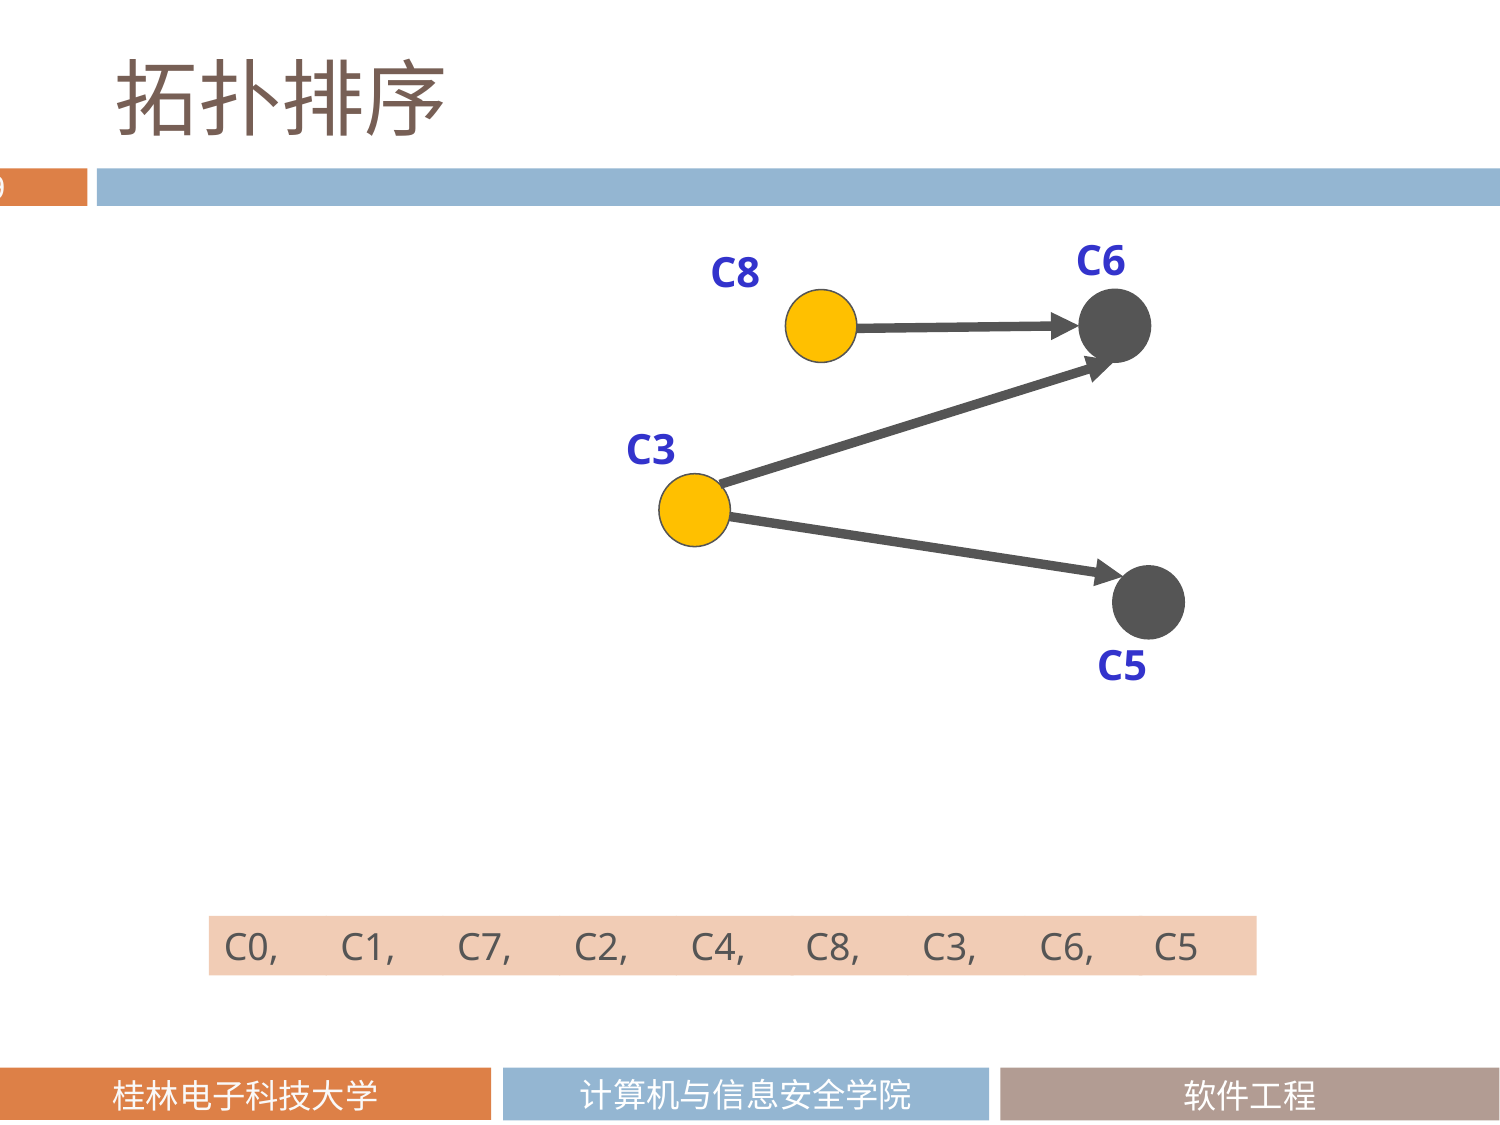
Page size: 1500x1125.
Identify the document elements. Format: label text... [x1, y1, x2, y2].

text_box C6, [1024, 915, 1138, 976]
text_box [729, 516, 1124, 577]
text_box C8, [790, 915, 907, 976]
text_box C0, [208, 915, 325, 976]
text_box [719, 362, 1115, 485]
text_box [785, 289, 857, 362]
text_box [1079, 289, 1151, 363]
text_box [658, 473, 731, 547]
text_box C8 [695, 238, 796, 304]
text_box C1, [325, 915, 442, 976]
text_box C4, [675, 915, 790, 976]
text_box C7, [442, 915, 559, 976]
text_box C5 [1138, 915, 1257, 976]
text_box C2, [559, 915, 675, 976]
title 拓扑排序 [99, 37, 1438, 155]
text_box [856, 325, 1080, 329]
text_box C6 [1060, 226, 1165, 291]
text_box C5 [1082, 631, 1185, 697]
text_box C3, [907, 915, 1024, 976]
text_box [1112, 565, 1185, 631]
text_box C3 [610, 415, 707, 481]
